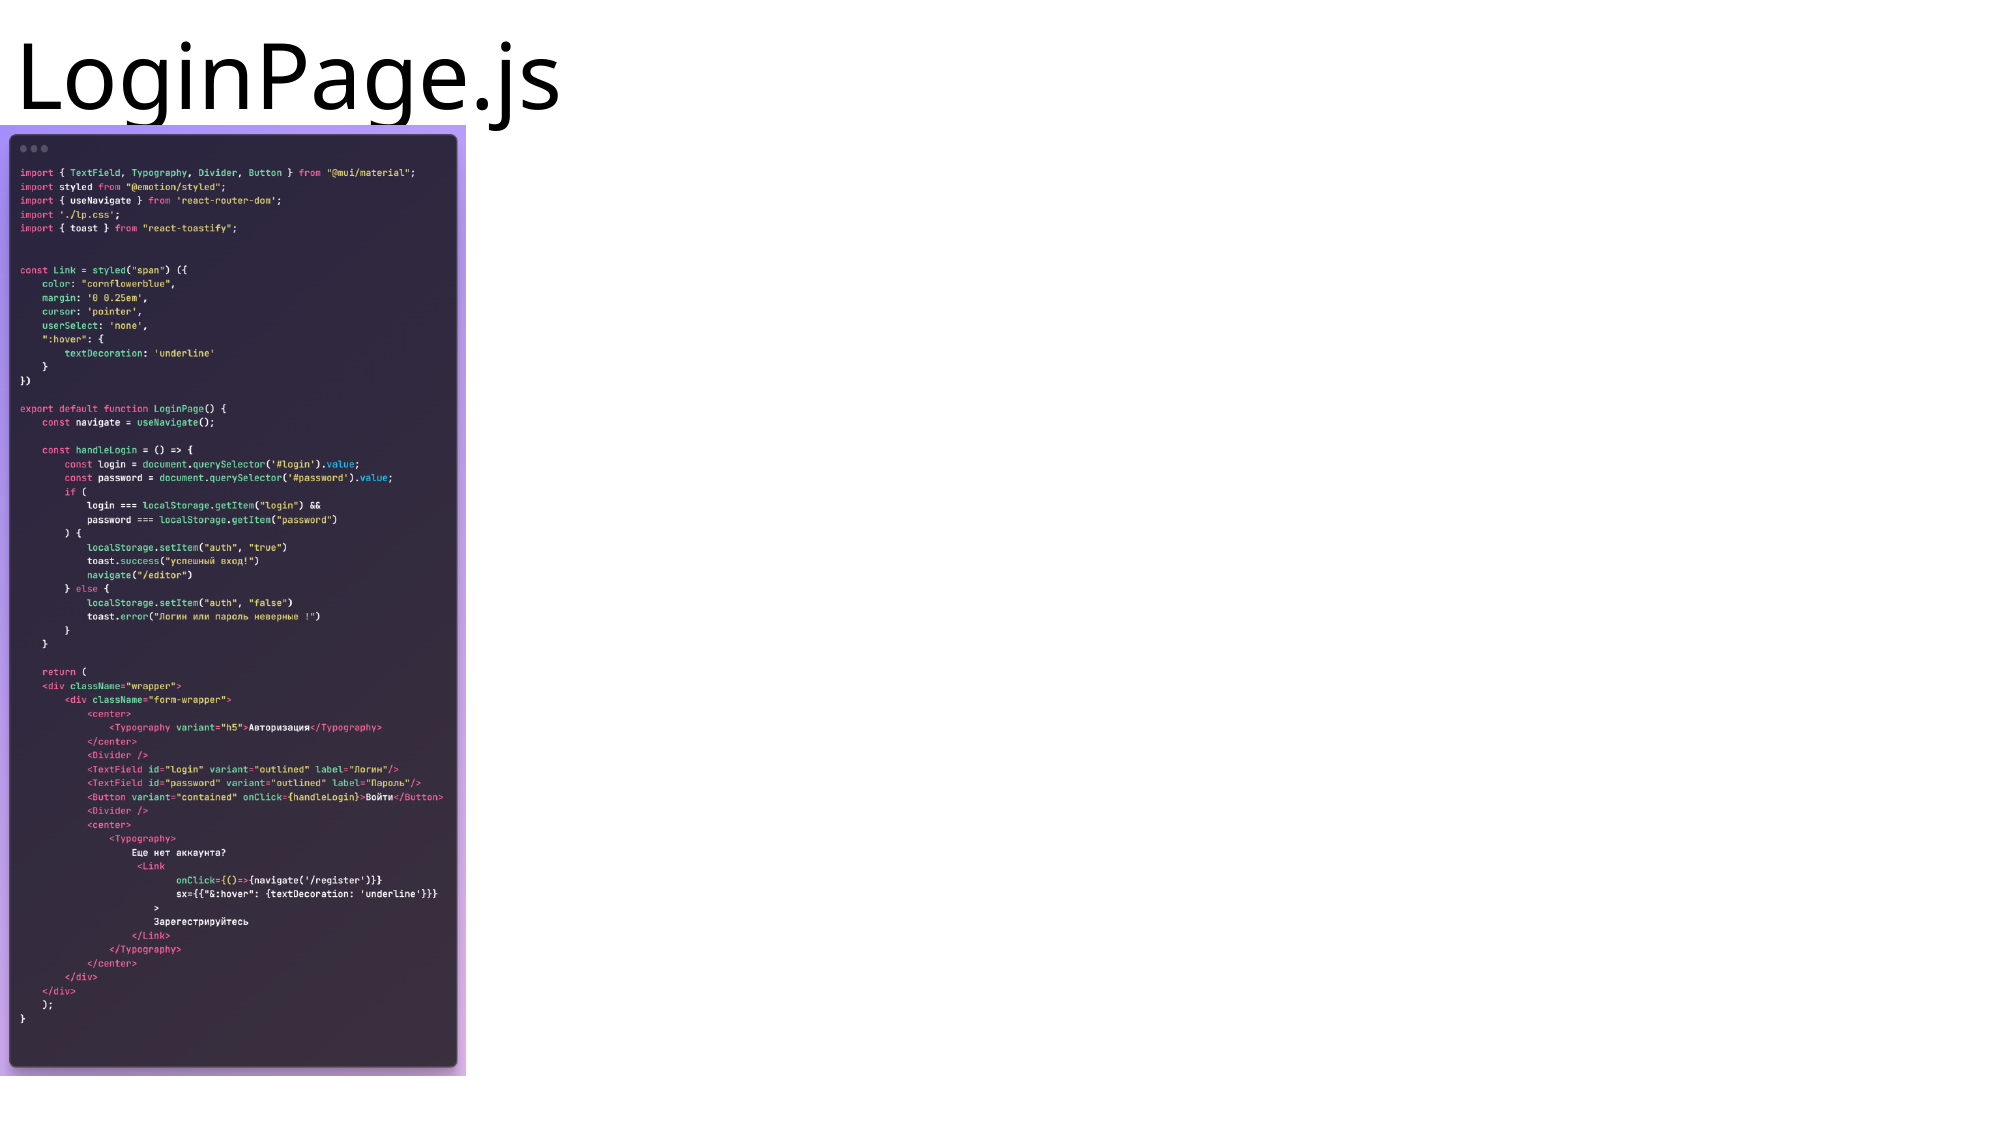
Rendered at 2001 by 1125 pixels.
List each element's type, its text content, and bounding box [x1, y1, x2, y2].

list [0, 125, 466, 1077]
title LoginPage.js [0, 0, 1725, 189]
